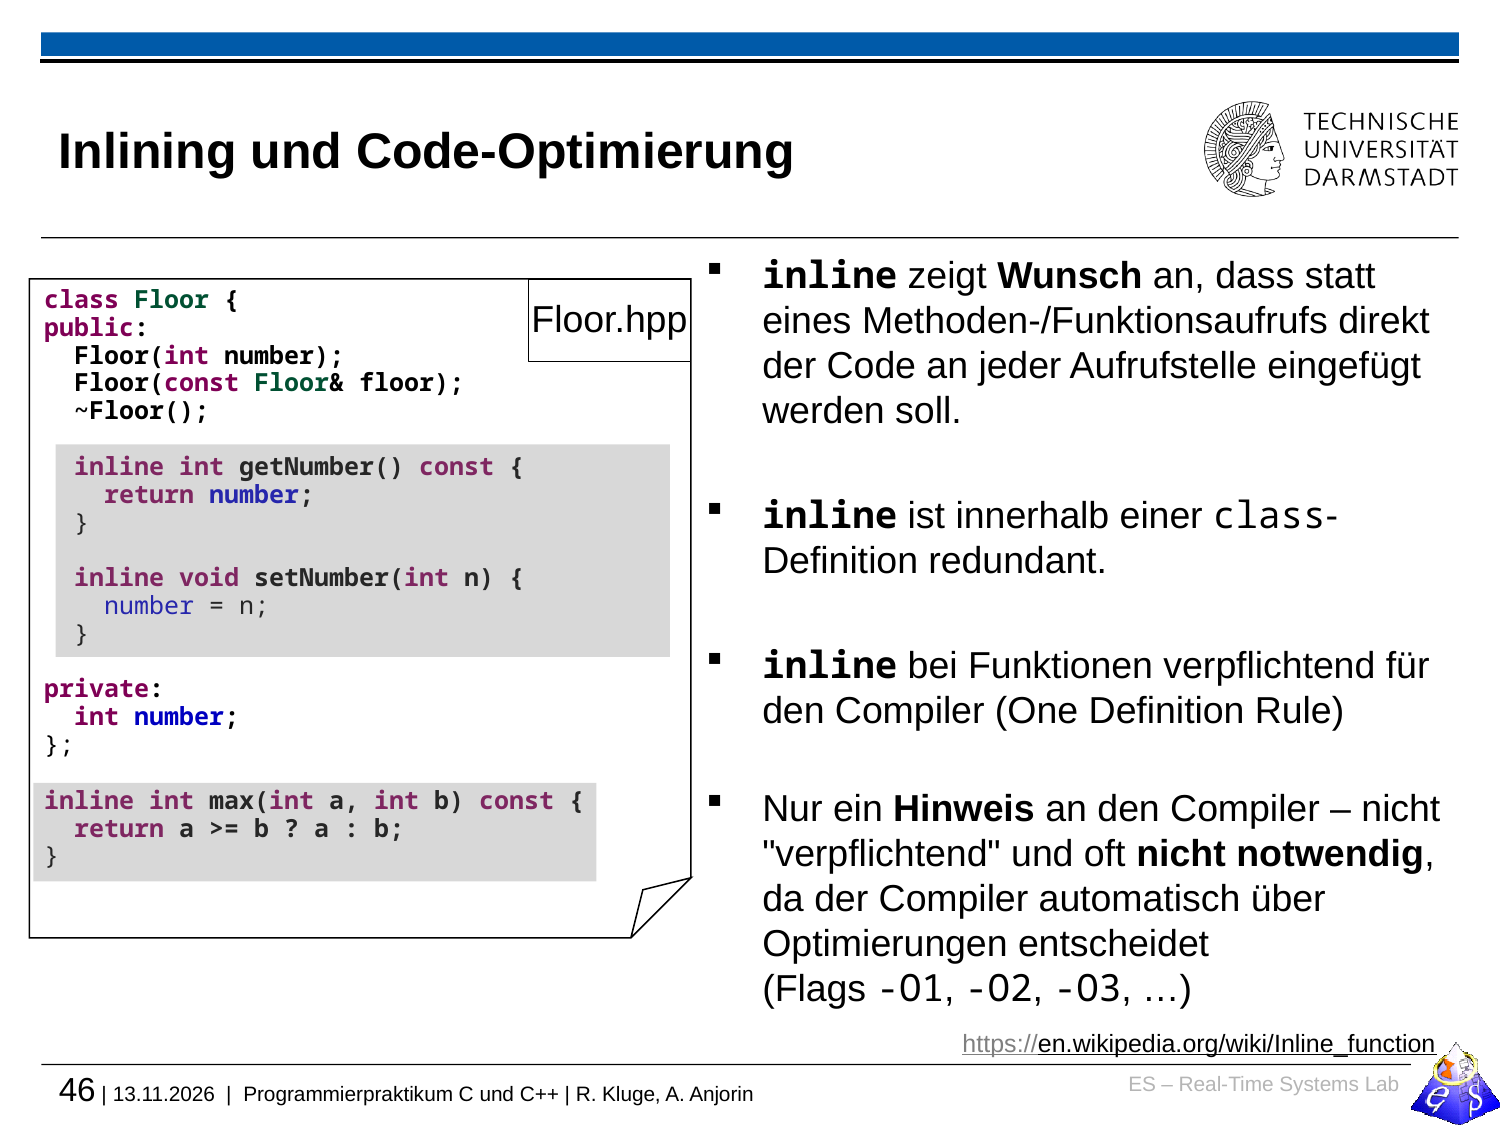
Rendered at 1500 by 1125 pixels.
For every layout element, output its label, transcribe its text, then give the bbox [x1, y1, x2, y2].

picture [1411, 1041, 1500, 1125]
text_box https://en.wikipedia.org/wiki/Inline_function [799, 1022, 1459, 1094]
text_box [55, 444, 670, 657]
title Inlining und Code-Optimierung [58, 80, 1187, 218]
text_box [33, 782, 597, 882]
text_box Floor.hpp [528, 278, 691, 362]
picture [1187, 84, 1483, 214]
list inline zeigt Wunsch an, dass statt eines Methoden-/Funktionsaufrufs direkt der Code an jeder Aufrufstelle eingefügt werden soll. inline ist innerhalb einer class-Definition redundant. inline bei Funktionen verpflichtend für den Compiler (One Definition Rule) Nur ein Hinweis an den Compiler – nicht "verpflichtend" und oft nicht notwendig, da der Compiler automatisch über Optimierungen entscheidet (Flags -O1, -O2, -O3, …) [690, 243, 1459, 1059]
text_box [631, 878, 689, 936]
text_box class Floor { public: Floor(int number); Floor(const Floor& floor); ~Floor(); inline int getNumber() const { return number; } inline void setNumber(int n) { number = n; } private: int number; }; inline int max(int a, int b) const { return a >= b ? a : b; } [29, 278, 691, 938]
